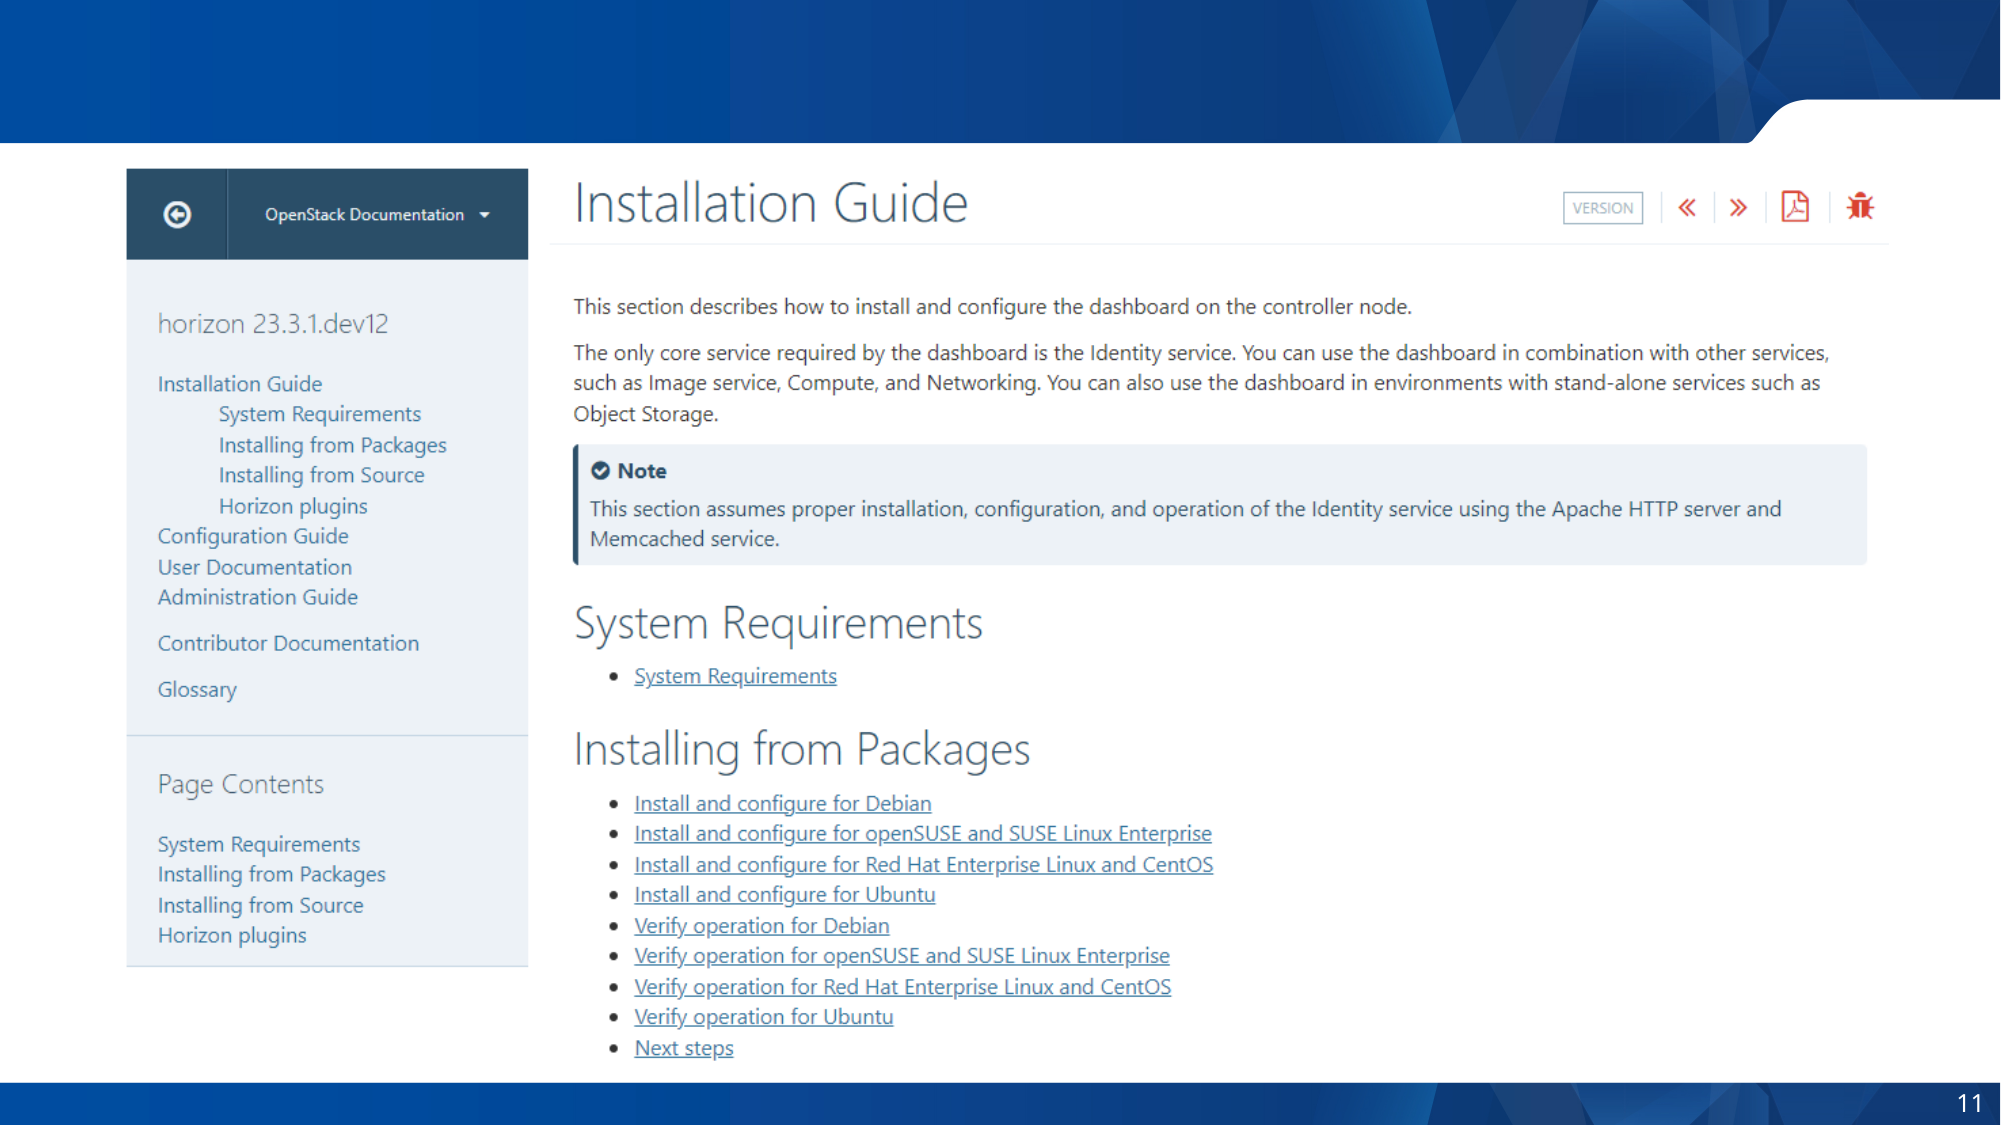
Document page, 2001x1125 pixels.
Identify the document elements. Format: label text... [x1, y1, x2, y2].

picture [0, 0, 2001, 1125]
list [120, 158, 1889, 1069]
slide_number 11 [1787, 1084, 2000, 1125]
